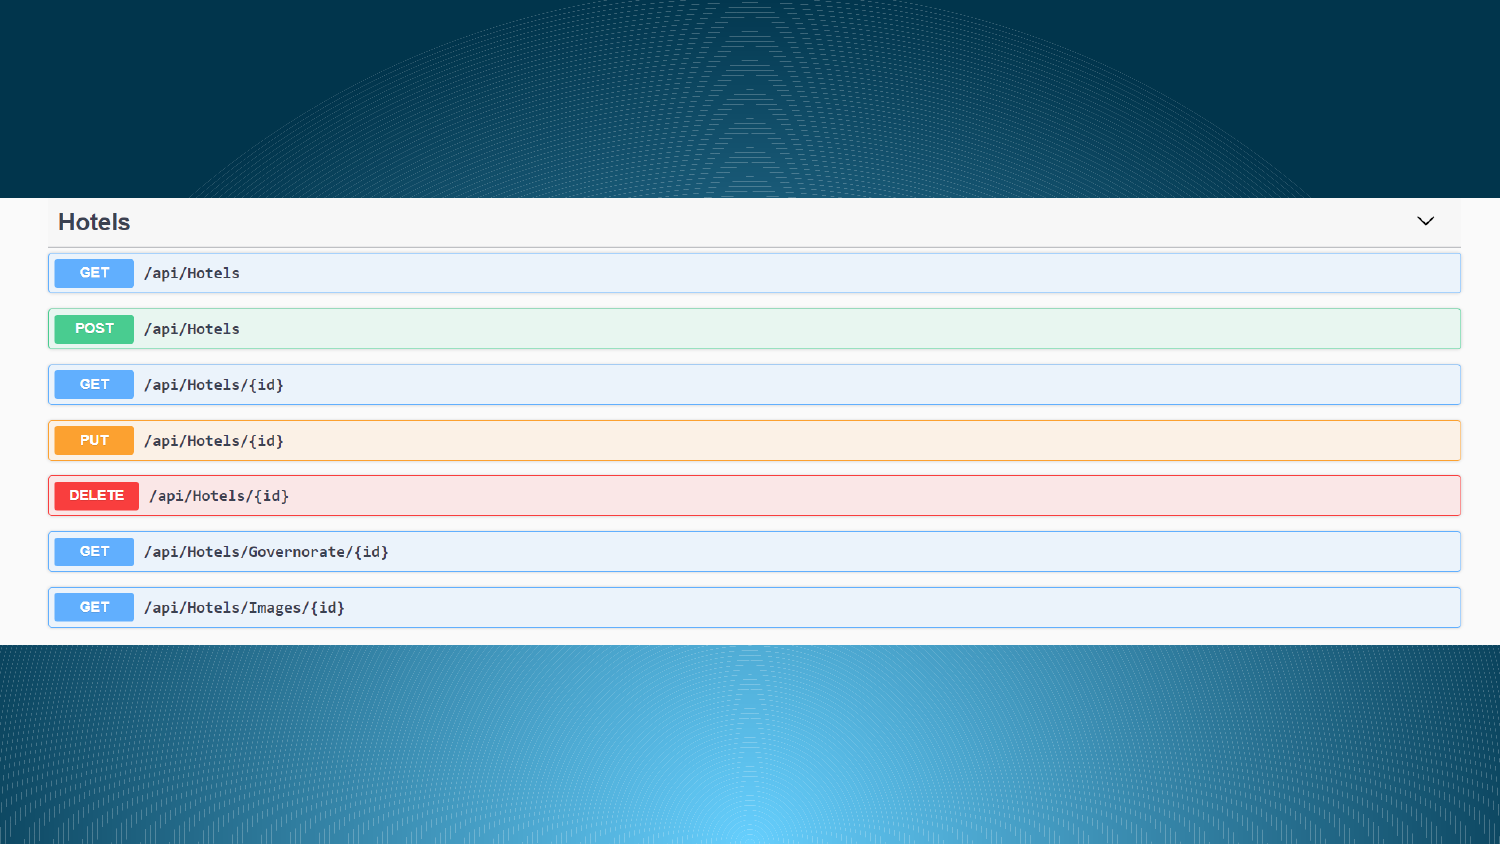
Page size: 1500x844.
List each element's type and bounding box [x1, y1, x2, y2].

picture [0, 195, 1500, 645]
